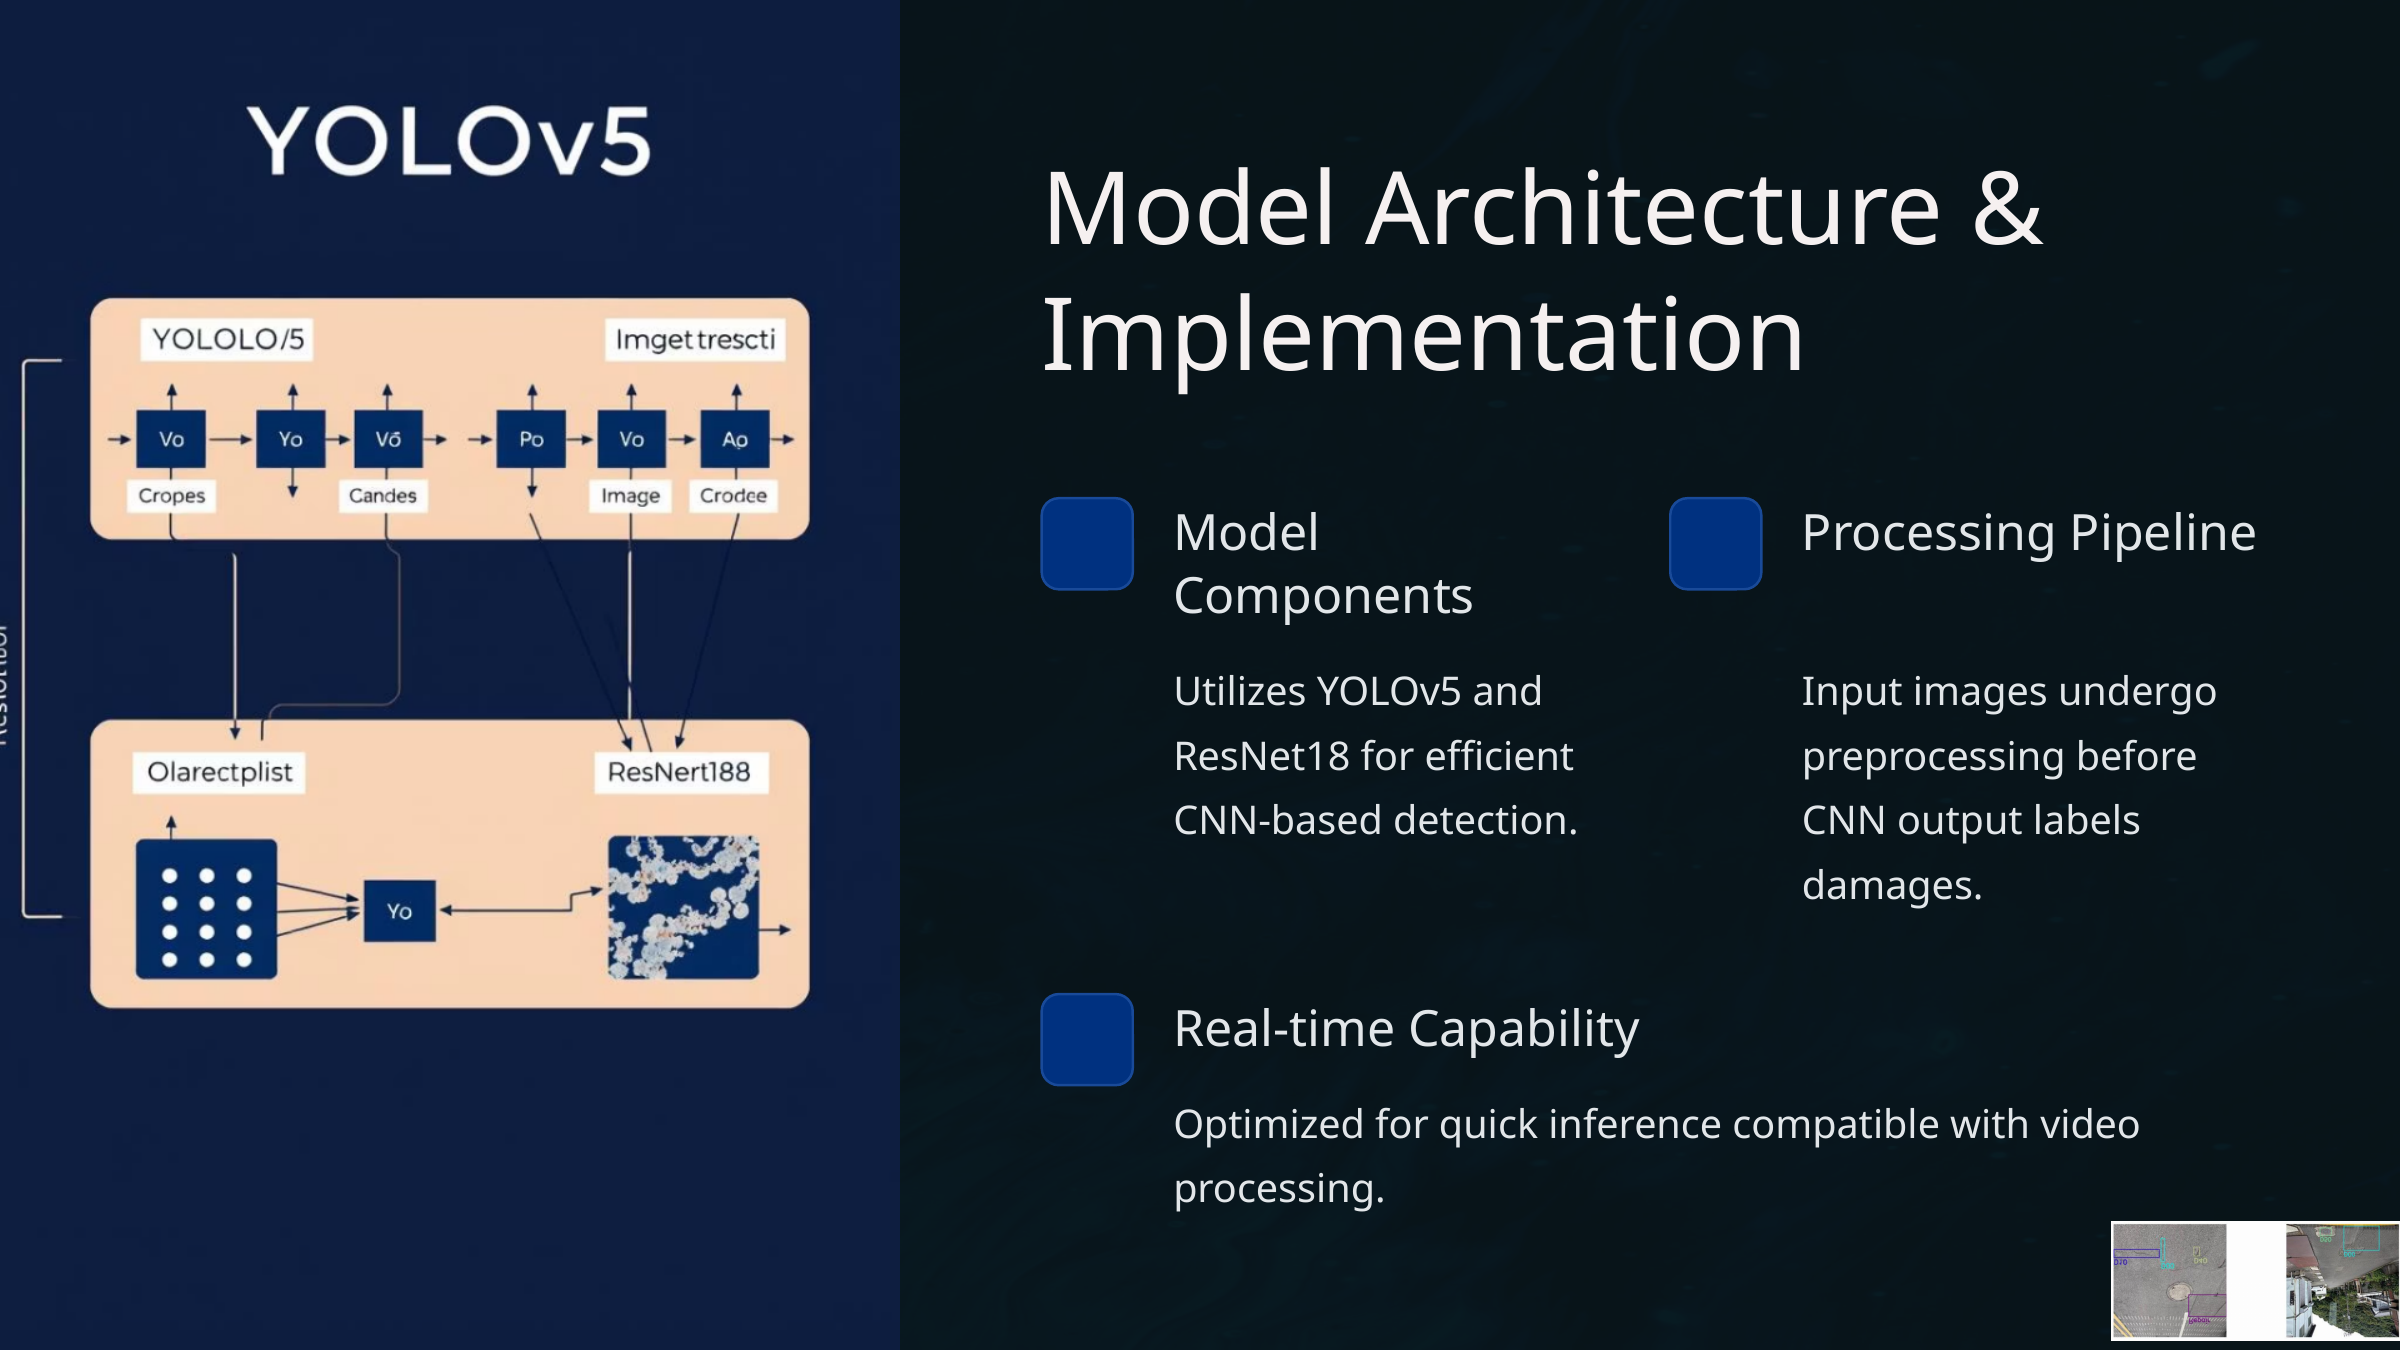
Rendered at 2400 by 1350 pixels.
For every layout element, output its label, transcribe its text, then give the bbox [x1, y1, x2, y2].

text_box [1041, 498, 1133, 590]
picture [0, 0, 900, 1350]
text_box [1670, 498, 1762, 590]
text_box Real-time Capability [1173, 994, 1680, 1058]
text_box Utilizes YOLOv5 and ResNet18 for efficient CNN-based detection. [1173, 648, 1630, 844]
text_box [1041, 994, 1133, 1086]
picture [2106, 1221, 2400, 1341]
text_box Model Architecture & Implementation [1041, 138, 2259, 392]
text_box Input images undergo preprocessing before CNN output labels damages. [1801, 648, 2259, 908]
text_box Processing Pipeline [1801, 498, 2259, 625]
text_box Model Components [1173, 498, 1630, 625]
text_box Optimized for quick inference compatible with video processing. [1173, 1081, 2259, 1212]
